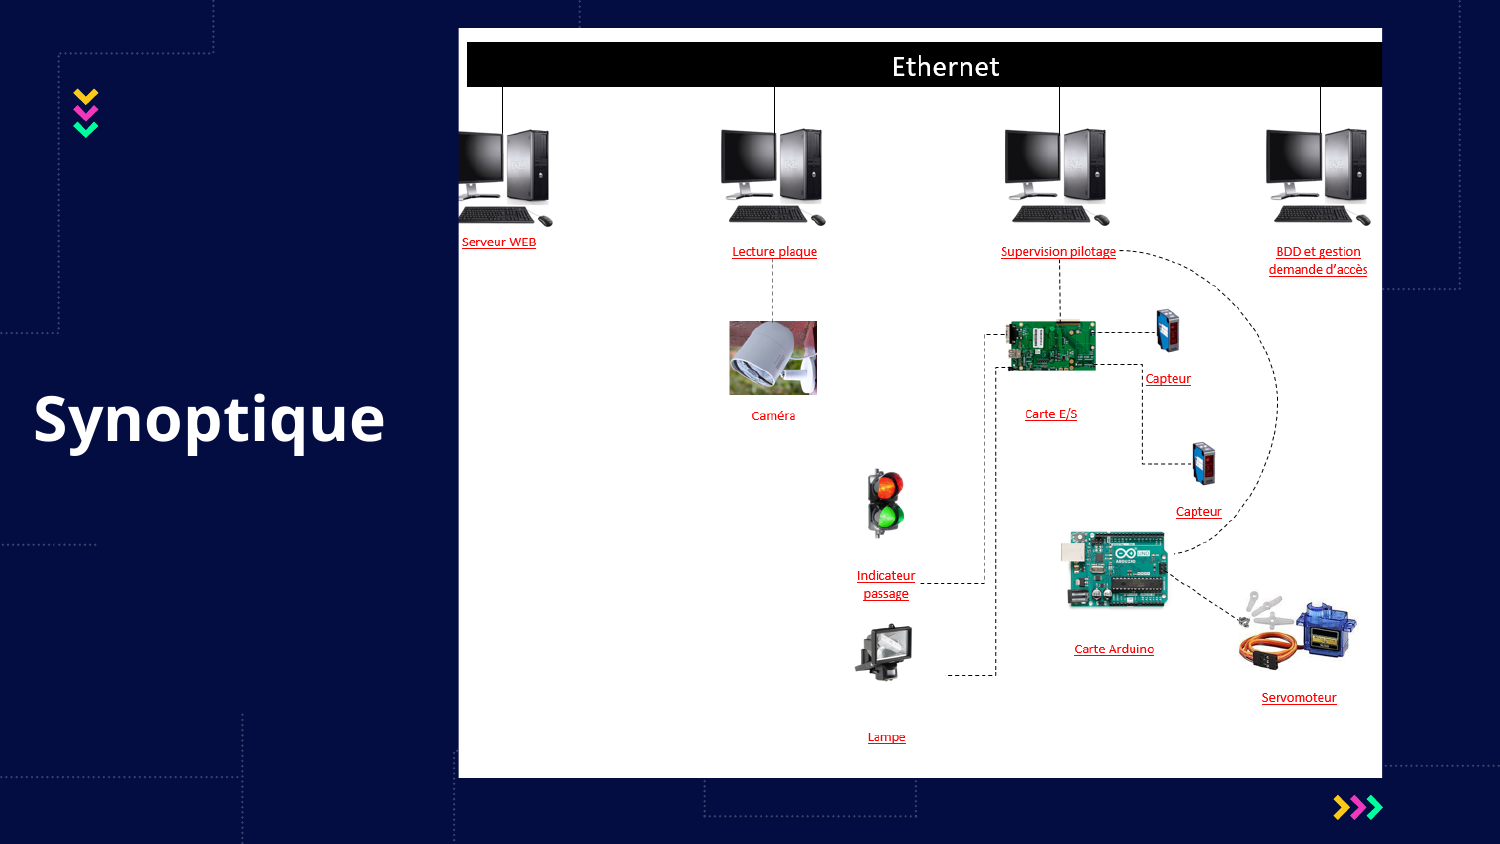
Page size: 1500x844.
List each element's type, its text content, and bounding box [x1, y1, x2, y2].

picture [458, 28, 1383, 779]
title Synoptique [19, 374, 453, 469]
